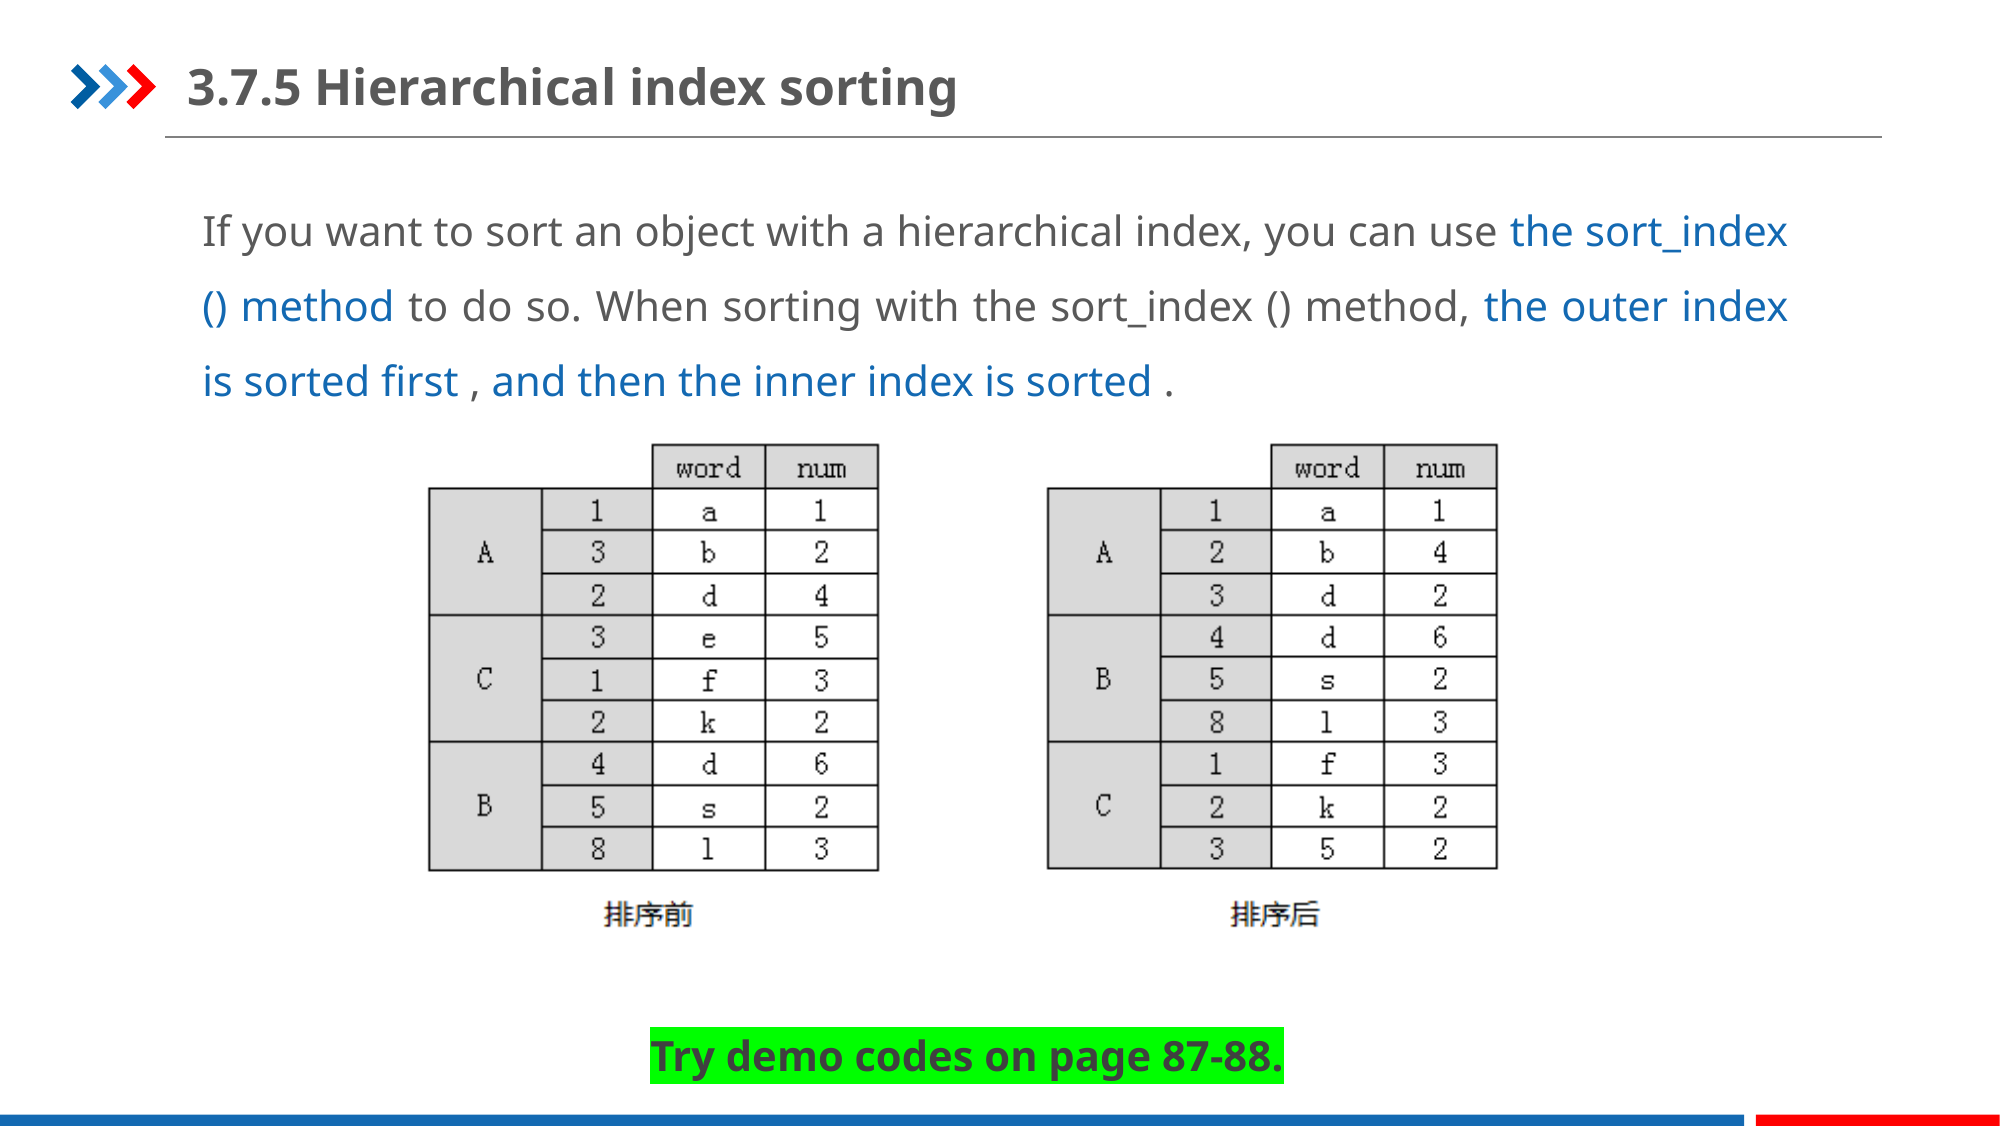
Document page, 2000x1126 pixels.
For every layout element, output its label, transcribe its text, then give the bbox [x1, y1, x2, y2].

text_box Try demo codes on page 87-88. [494, 1022, 1440, 1088]
text_box If you want to sort an object with a hierarchical index, you can use the sort_index () method to do so. When sorting with the sort_index () method, the outer index is sorted first , and then the inner index is sorted . [187, 172, 1804, 413]
picture [408, 432, 1520, 947]
text_box 3.7.5 Hierarchical index sorting [187, 43, 1178, 127]
